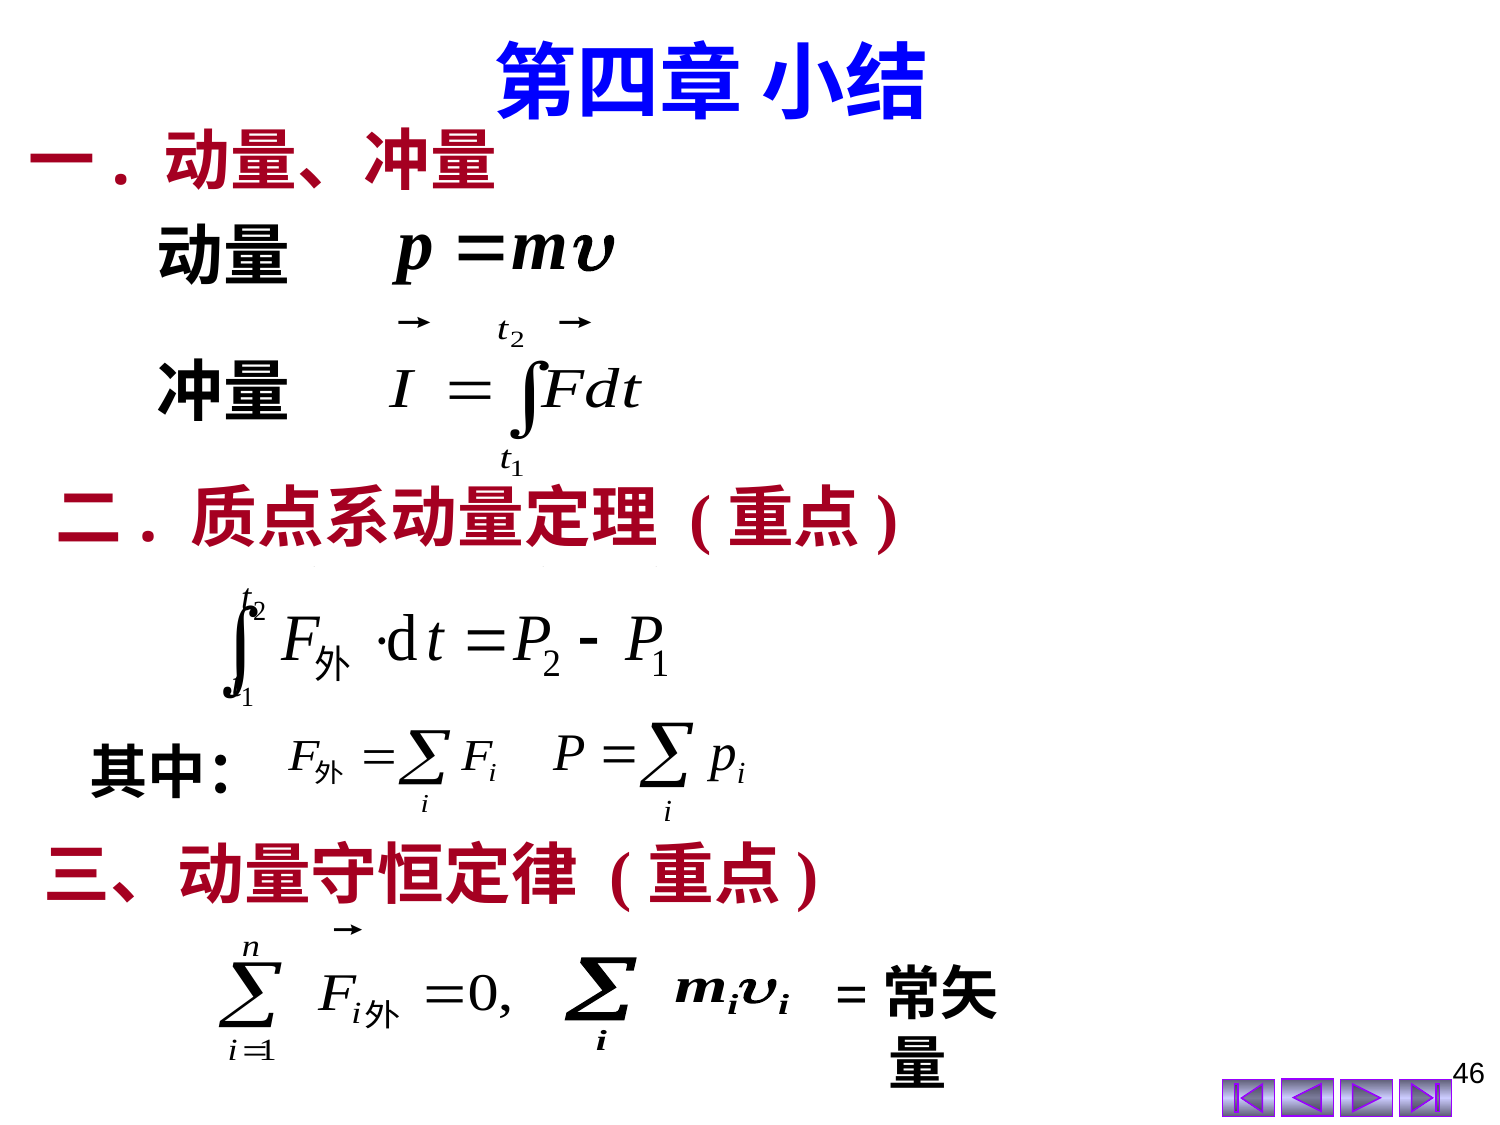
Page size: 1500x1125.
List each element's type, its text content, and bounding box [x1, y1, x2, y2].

text_box 一. 动量、冲量 [14, 110, 657, 206]
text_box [202, 566, 677, 722]
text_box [208, 921, 1042, 1073]
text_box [376, 202, 634, 301]
text_box 第四章 小结 [478, 22, 959, 137]
text_box 动量 [141, 205, 343, 300]
text_box 三、动量守恒定律 (重点) [29, 824, 852, 920]
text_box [376, 304, 654, 487]
text_box 二. 质点系动量定理 (重点) [41, 467, 945, 563]
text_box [543, 709, 761, 833]
text_box 冲量 [141, 341, 371, 437]
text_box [278, 718, 526, 823]
text_box 其中： [74, 728, 273, 813]
text_box [1149, 1046, 1500, 1125]
